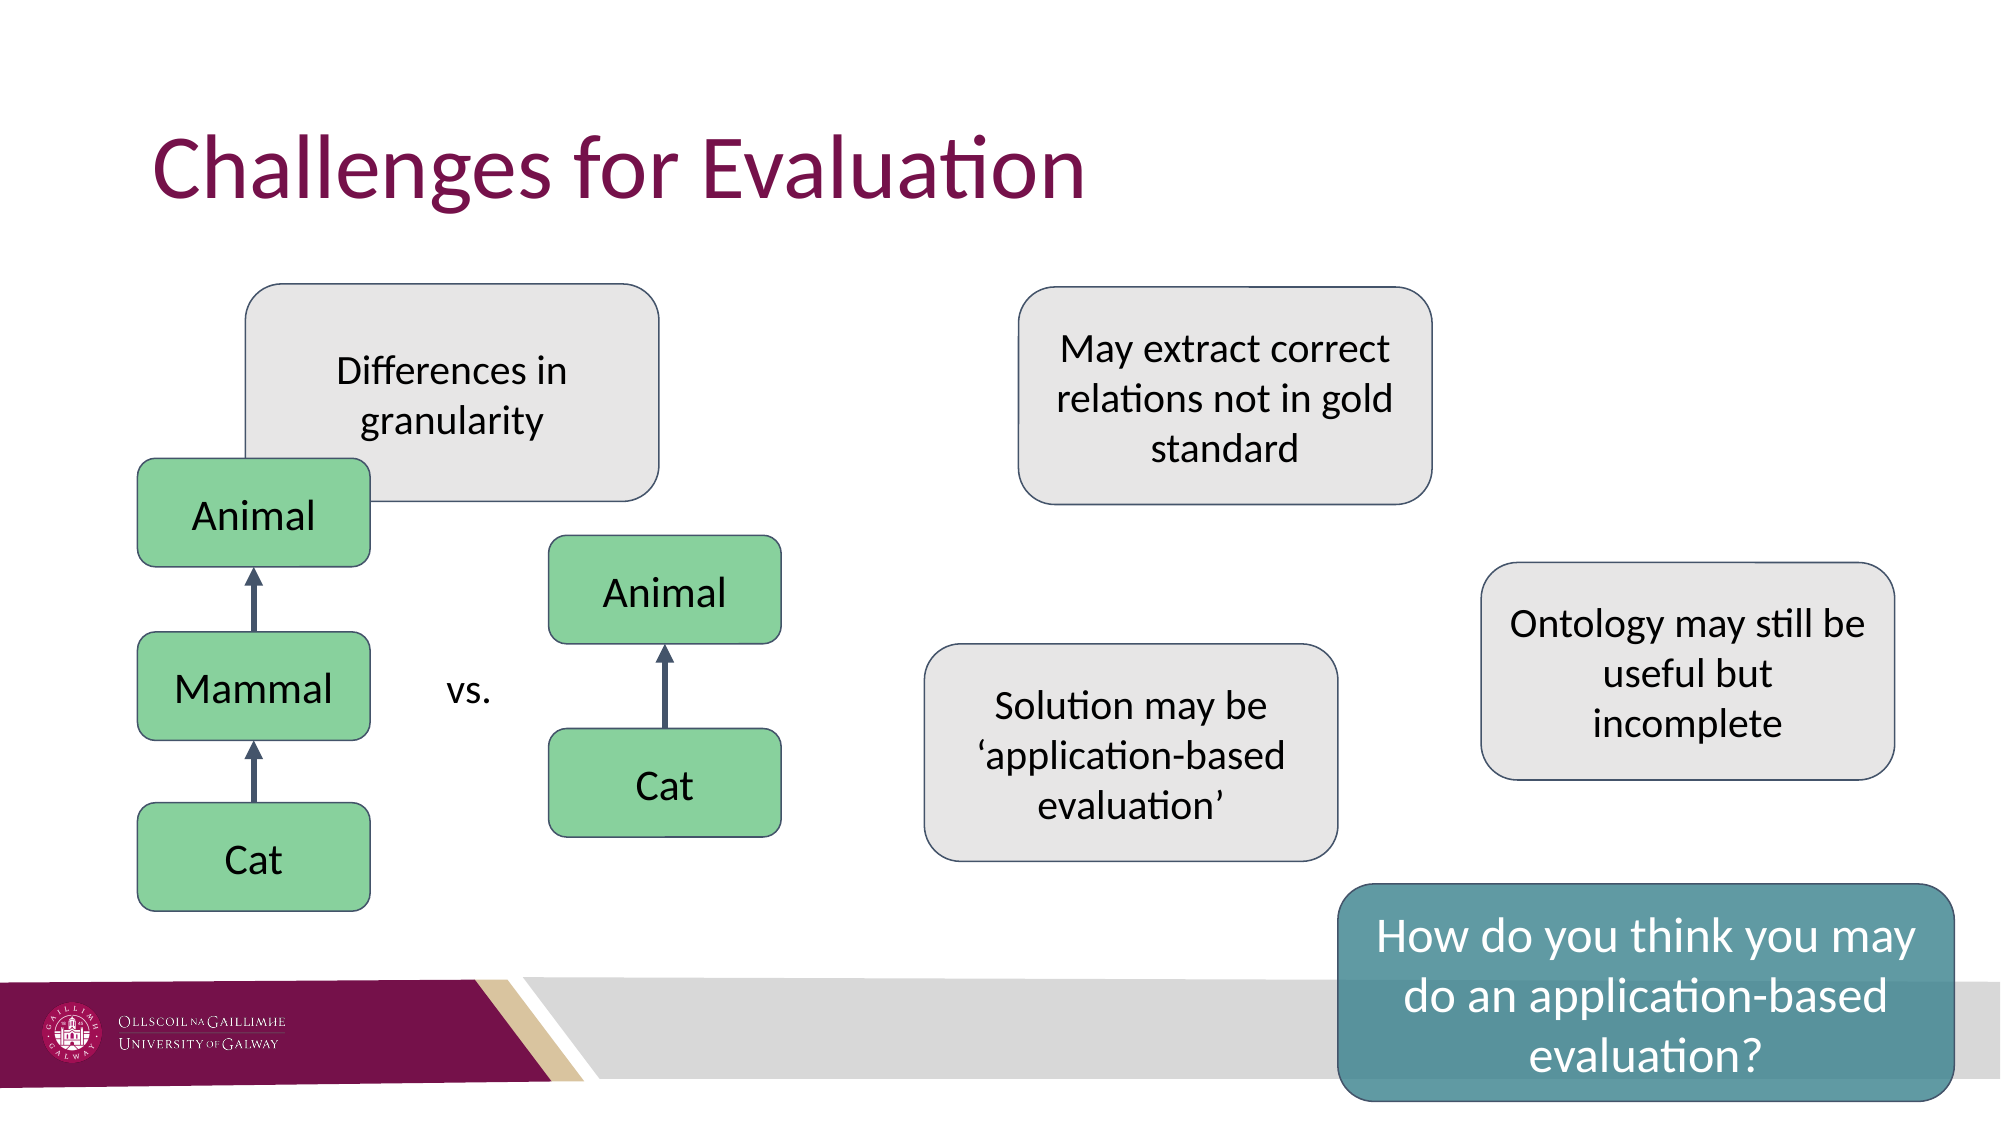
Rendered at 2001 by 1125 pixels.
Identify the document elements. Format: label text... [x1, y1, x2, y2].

text_box Ontology may still be useful but incomplete [1481, 562, 1895, 781]
text_box May extract correct relations not in gold standard [1018, 286, 1433, 505]
text_box Animal [137, 458, 371, 567]
title Challenges for Evaluation [137, 59, 1863, 278]
text_box Cat [137, 802, 371, 912]
text_box Animal [548, 535, 782, 644]
text_box Differences in granularity [245, 283, 659, 502]
text_box Solution may be ‘application-based evaluation’ [924, 643, 1338, 862]
text_box Mammal [137, 631, 371, 741]
text_box Cat [548, 728, 782, 838]
text_box vs. [418, 646, 521, 727]
text_box How do you think you may do an application-based evaluation? [1337, 883, 1955, 1102]
picture [42, 1002, 285, 1063]
